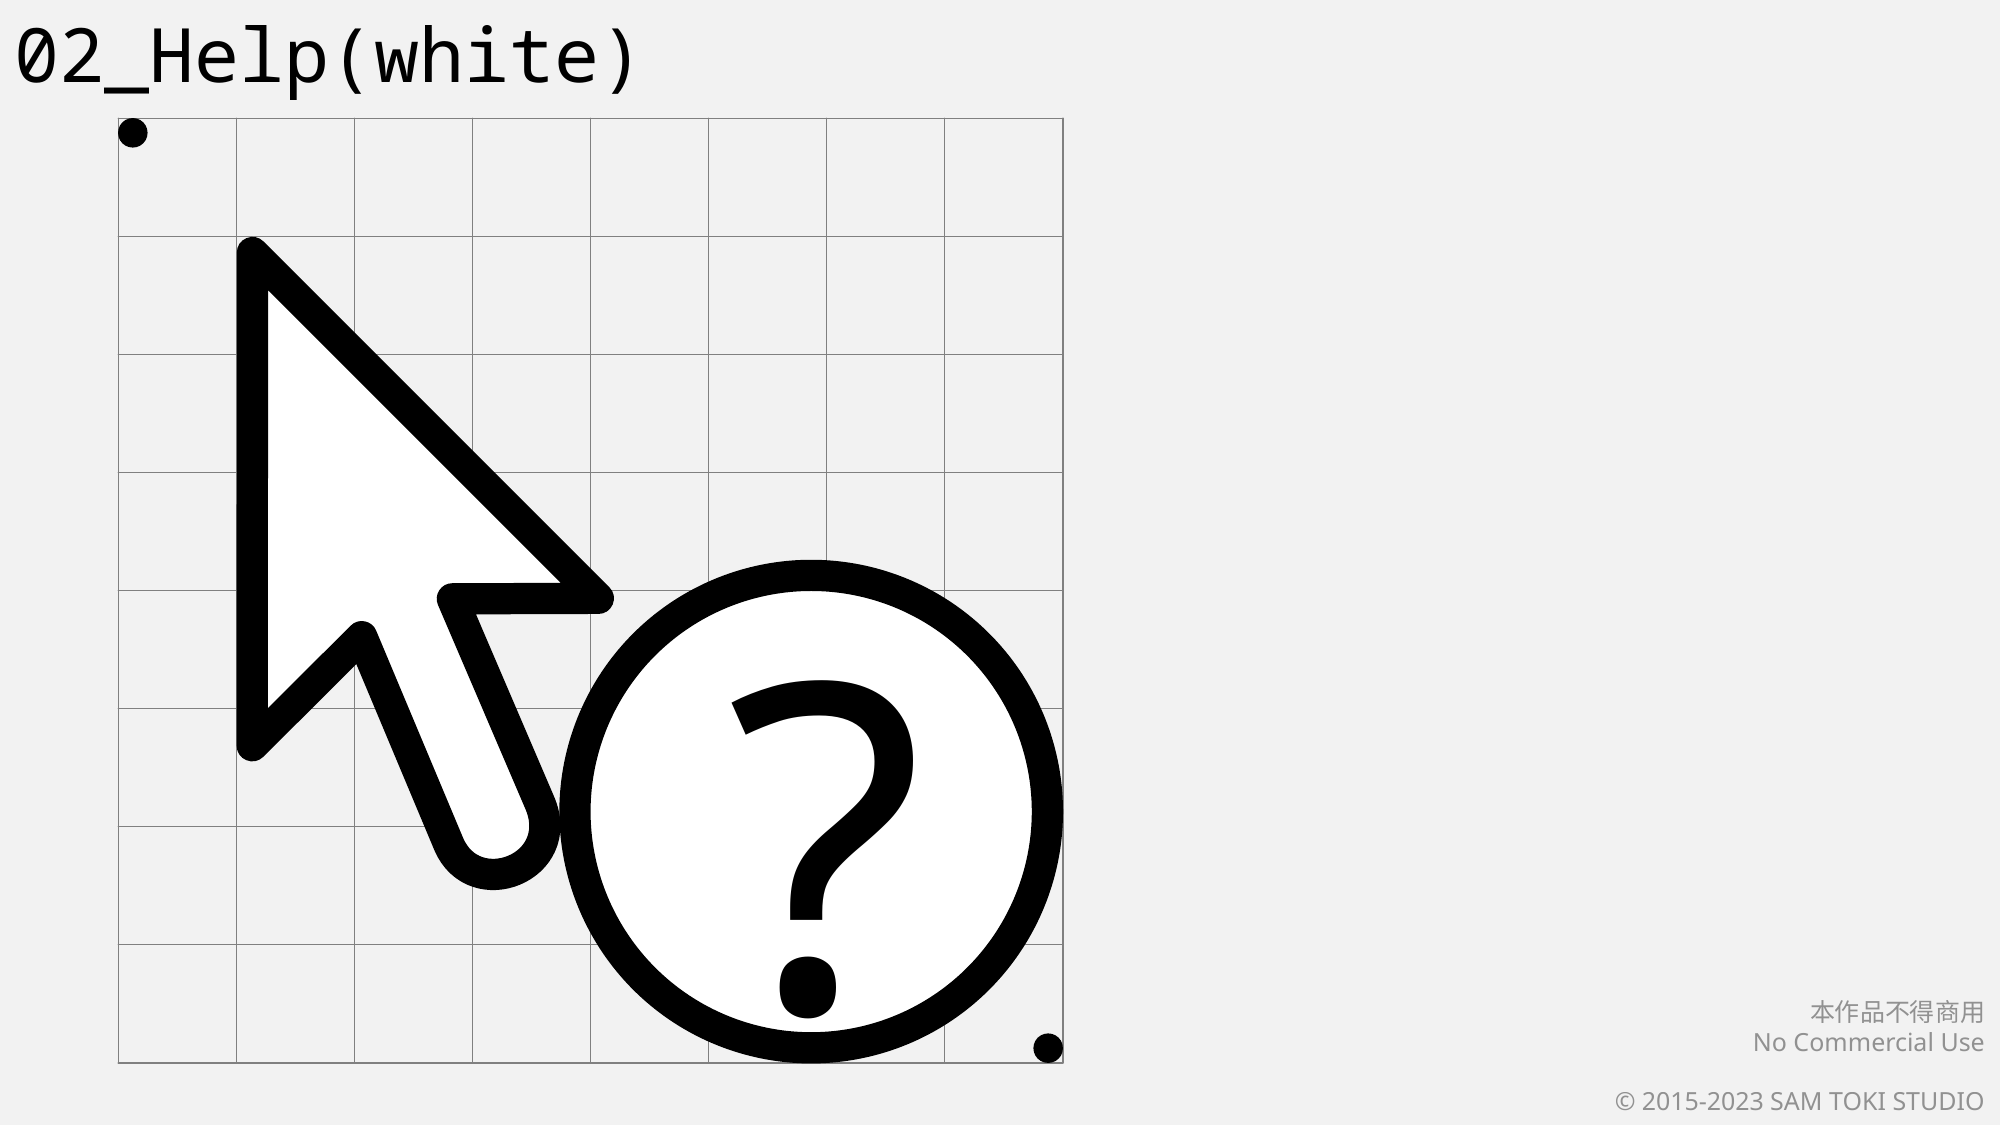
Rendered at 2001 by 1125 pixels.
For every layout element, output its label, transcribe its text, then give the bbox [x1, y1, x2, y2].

text_box 02_Help(white) [0, 0, 1772, 105]
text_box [118, 118, 1063, 1063]
